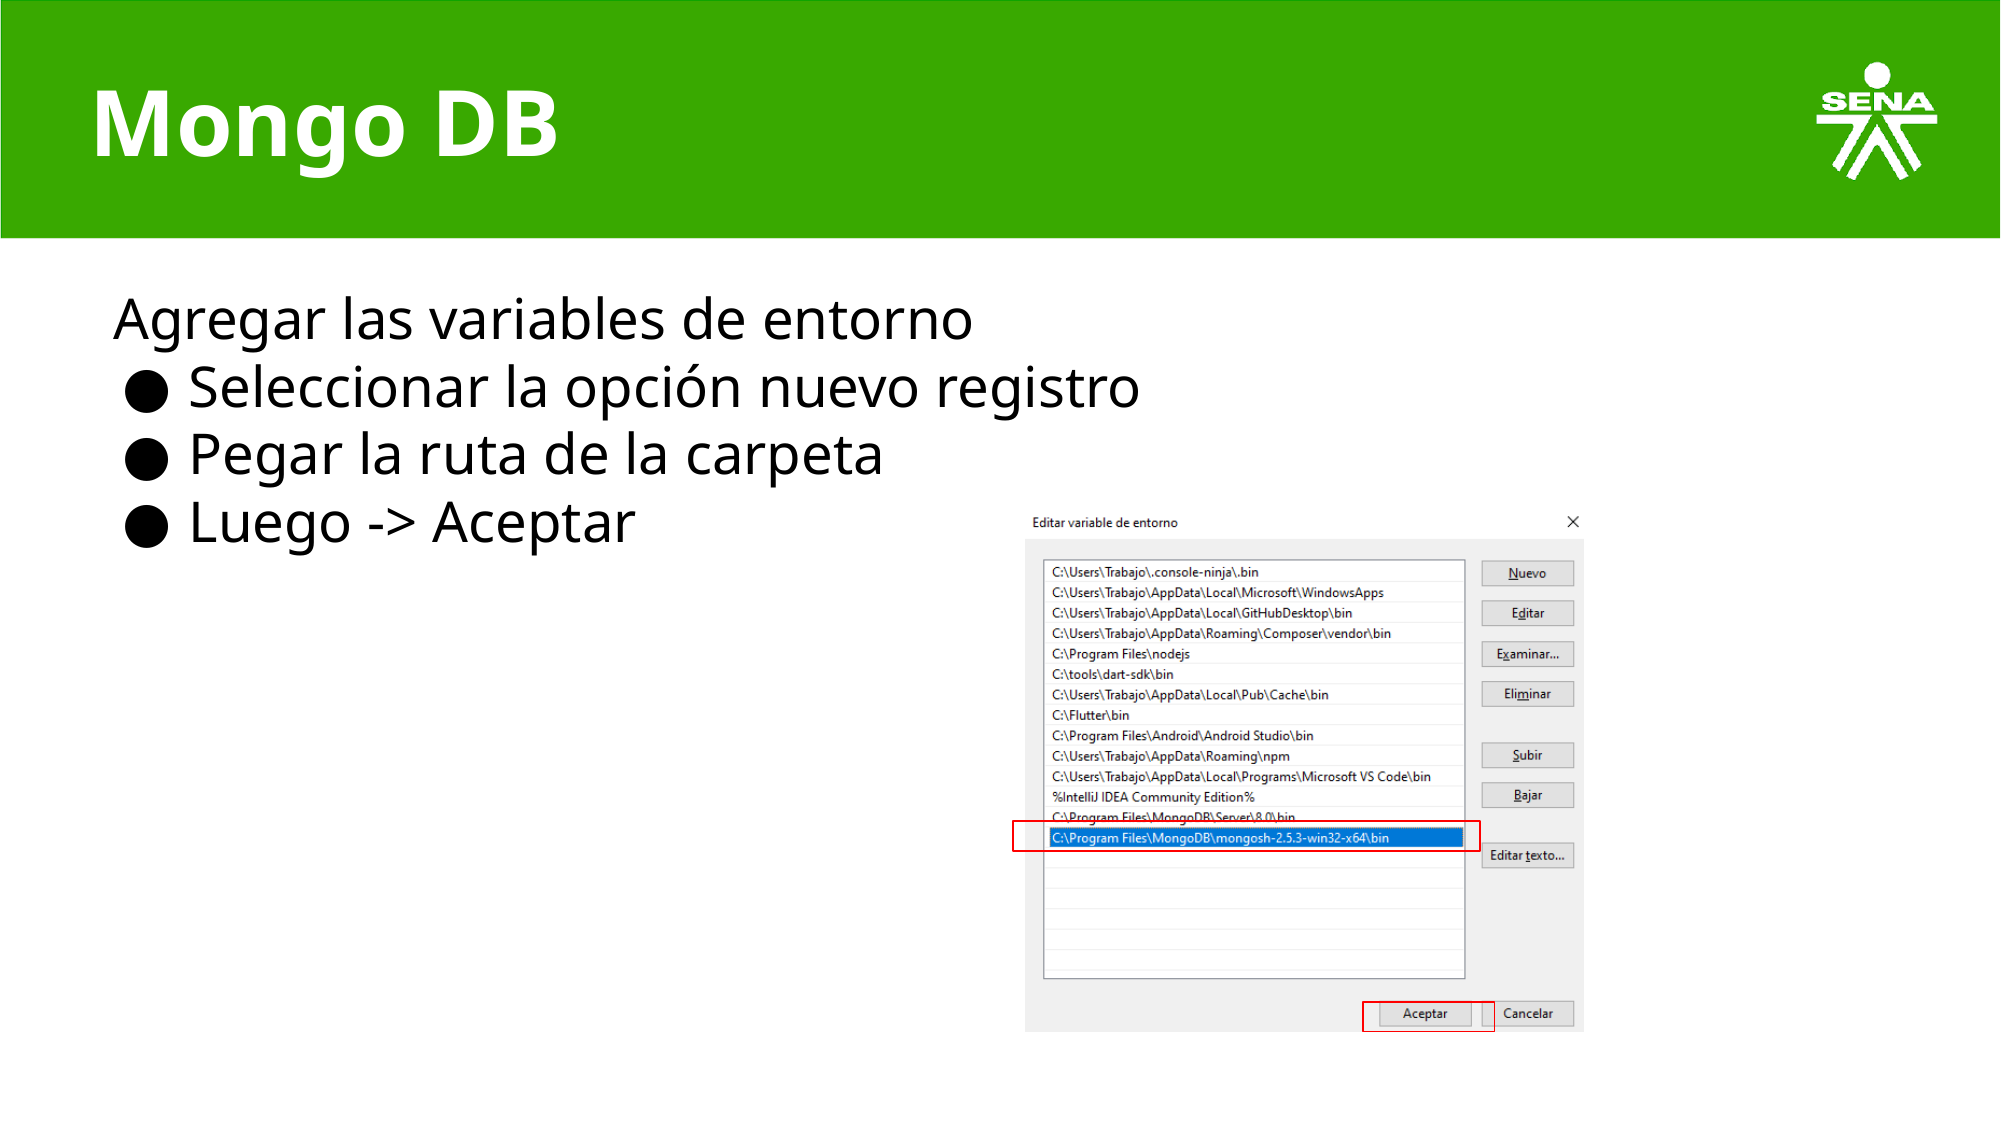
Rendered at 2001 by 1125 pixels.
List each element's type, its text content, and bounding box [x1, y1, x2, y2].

picture [0, 0, 2001, 1125]
text_box [1012, 821, 1020, 851]
text_box Agregar las variables de entorno Seleccionar la opción nuevo registro Pegar la ruta de la carpeta Luego -> Aceptar [98, 276, 1972, 922]
title Mongo DB [74, 18, 1800, 236]
